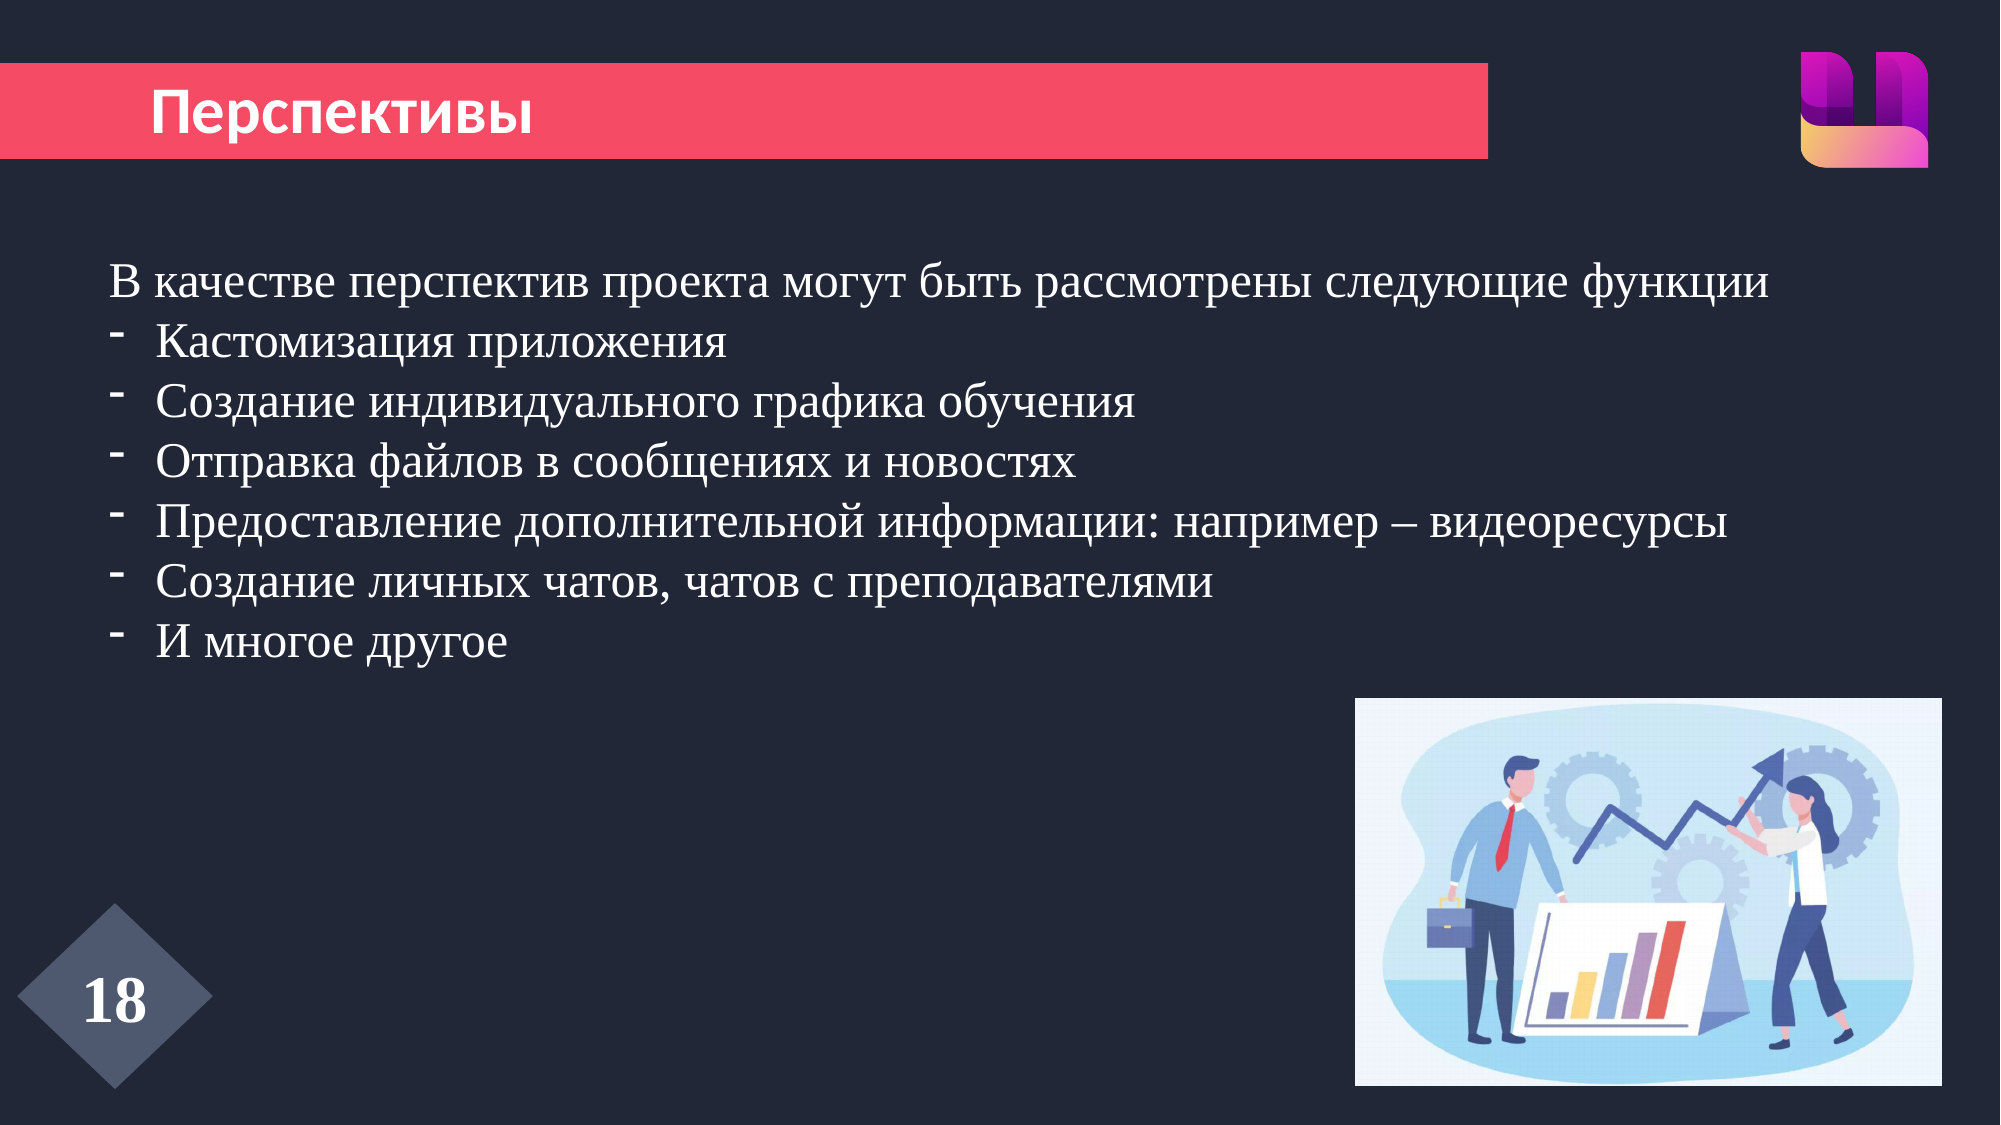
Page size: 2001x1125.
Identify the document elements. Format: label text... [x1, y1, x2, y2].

text_box В качестве перспектив проекта могут быть рассмотрены следующие функции Кастомизация приложения Создание индивидуального графика обучения Отправка файлов в сообщениях и новостях Предоставление дополнительной информации: например – видеоресурсы Создание личных чатов, чатов с преподавателями И многое другое [93, 240, 1865, 736]
text_box 18 [15, 901, 215, 1091]
picture [1778, 23, 1951, 196]
text_box [0, 62, 1489, 160]
text_box Перспективы [135, 59, 1624, 155]
picture [1355, 698, 1942, 1086]
